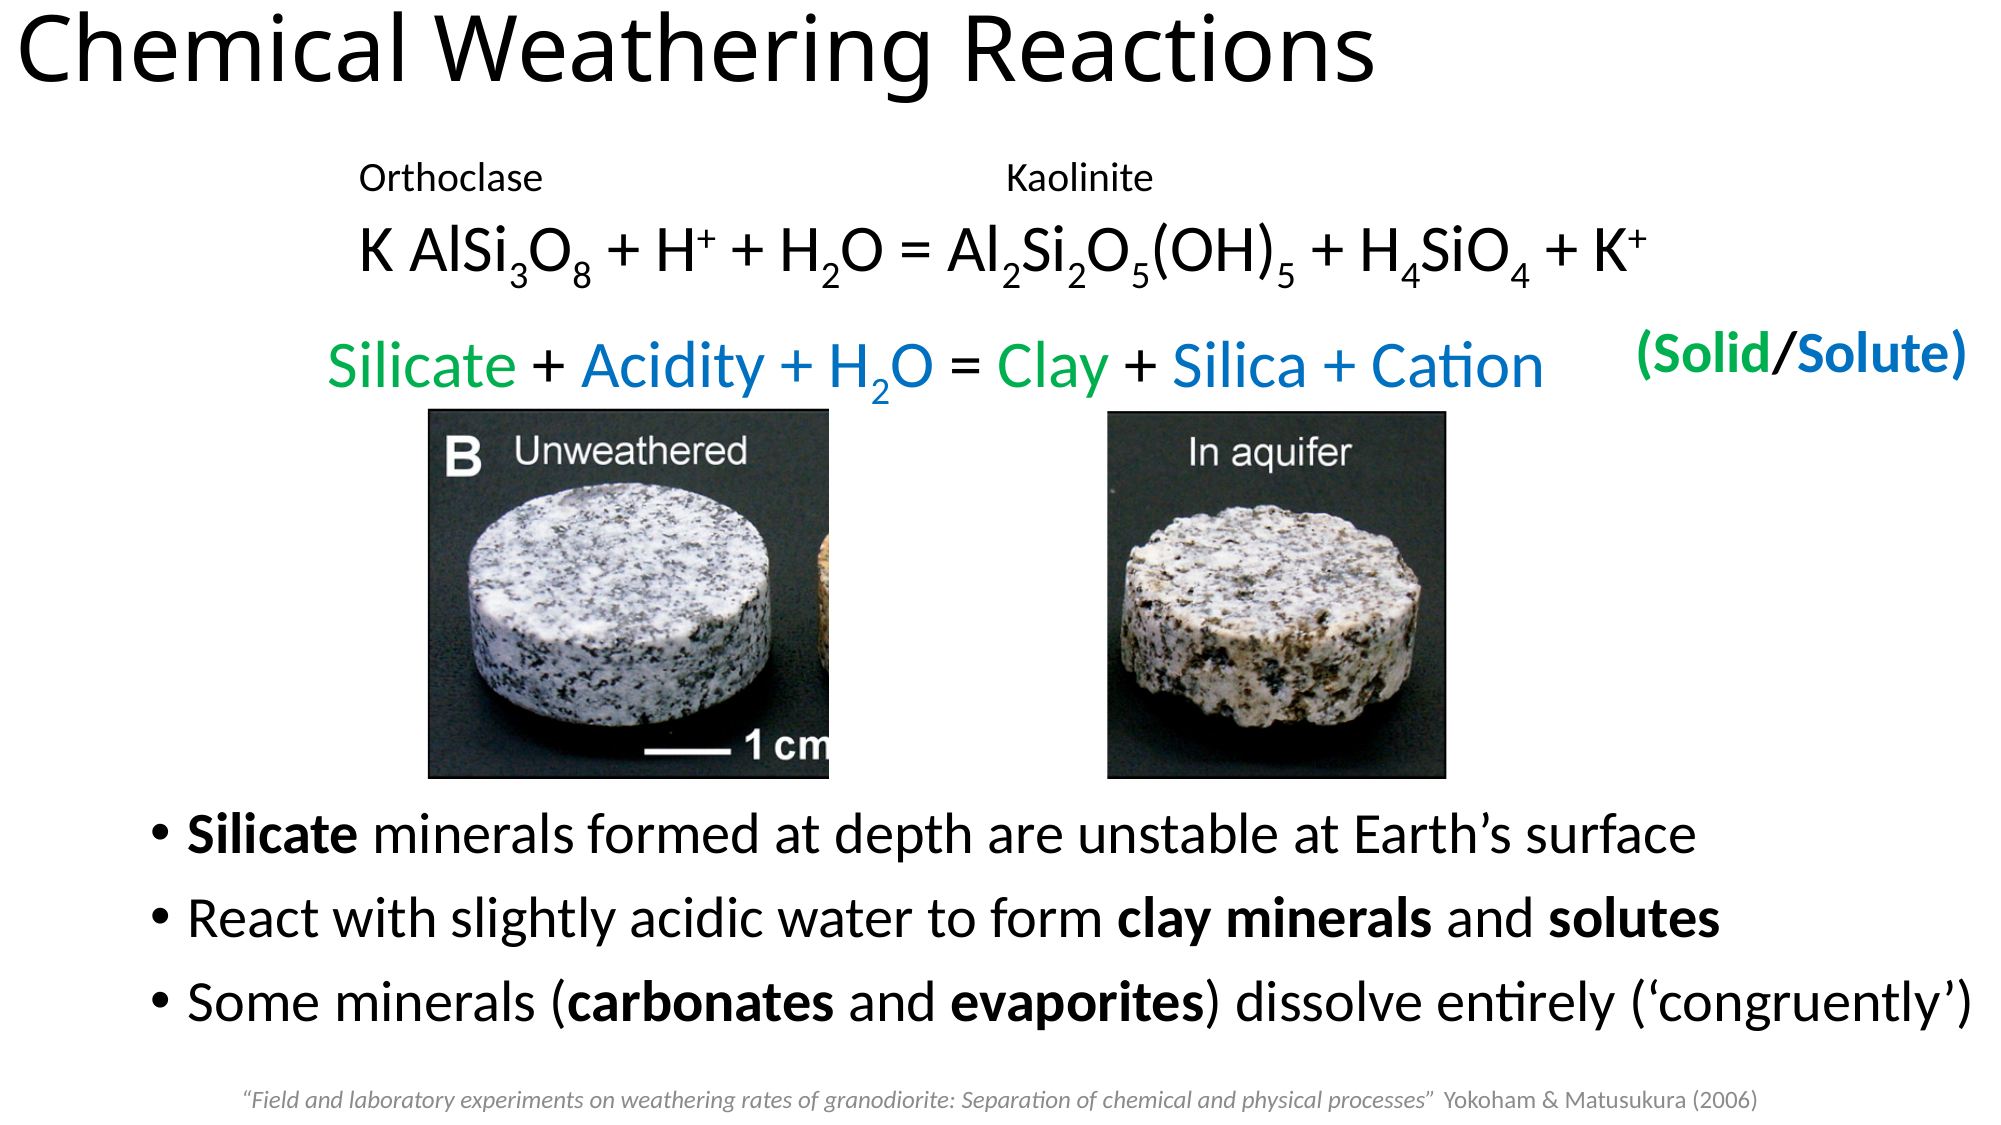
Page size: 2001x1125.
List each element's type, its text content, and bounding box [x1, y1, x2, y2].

list Silicate minerals formed at depth are unstable at Earth’s surface React with slightly acidic water to form clay minerals and solutes Some minerals (carbonates and evaporites) dissolve entirely (‘congruently’) [135, 796, 2000, 1122]
title Chemical Weathering Reactions [0, 0, 1725, 130]
text_box Silicate + Acidity + H2O = Clay + Silica + Cation [312, 313, 1601, 420]
picture [1107, 411, 1447, 779]
text_box (Solid/Solute) [1620, 306, 1984, 392]
text_box K AlSi3O8 + H+ + H2O = Al2Si2O5(OH)5 + H4SiO4 + K+ [344, 197, 1680, 304]
text_box Orthoclase Kaolinite [344, 142, 1633, 208]
picture [427, 408, 829, 779]
footer “Field and laboratory experiments on weathering rates of granodiorite: Separation of chemical and physical processes” Yokoham & Matusukura (2006) [209, 1062, 1791, 1125]
